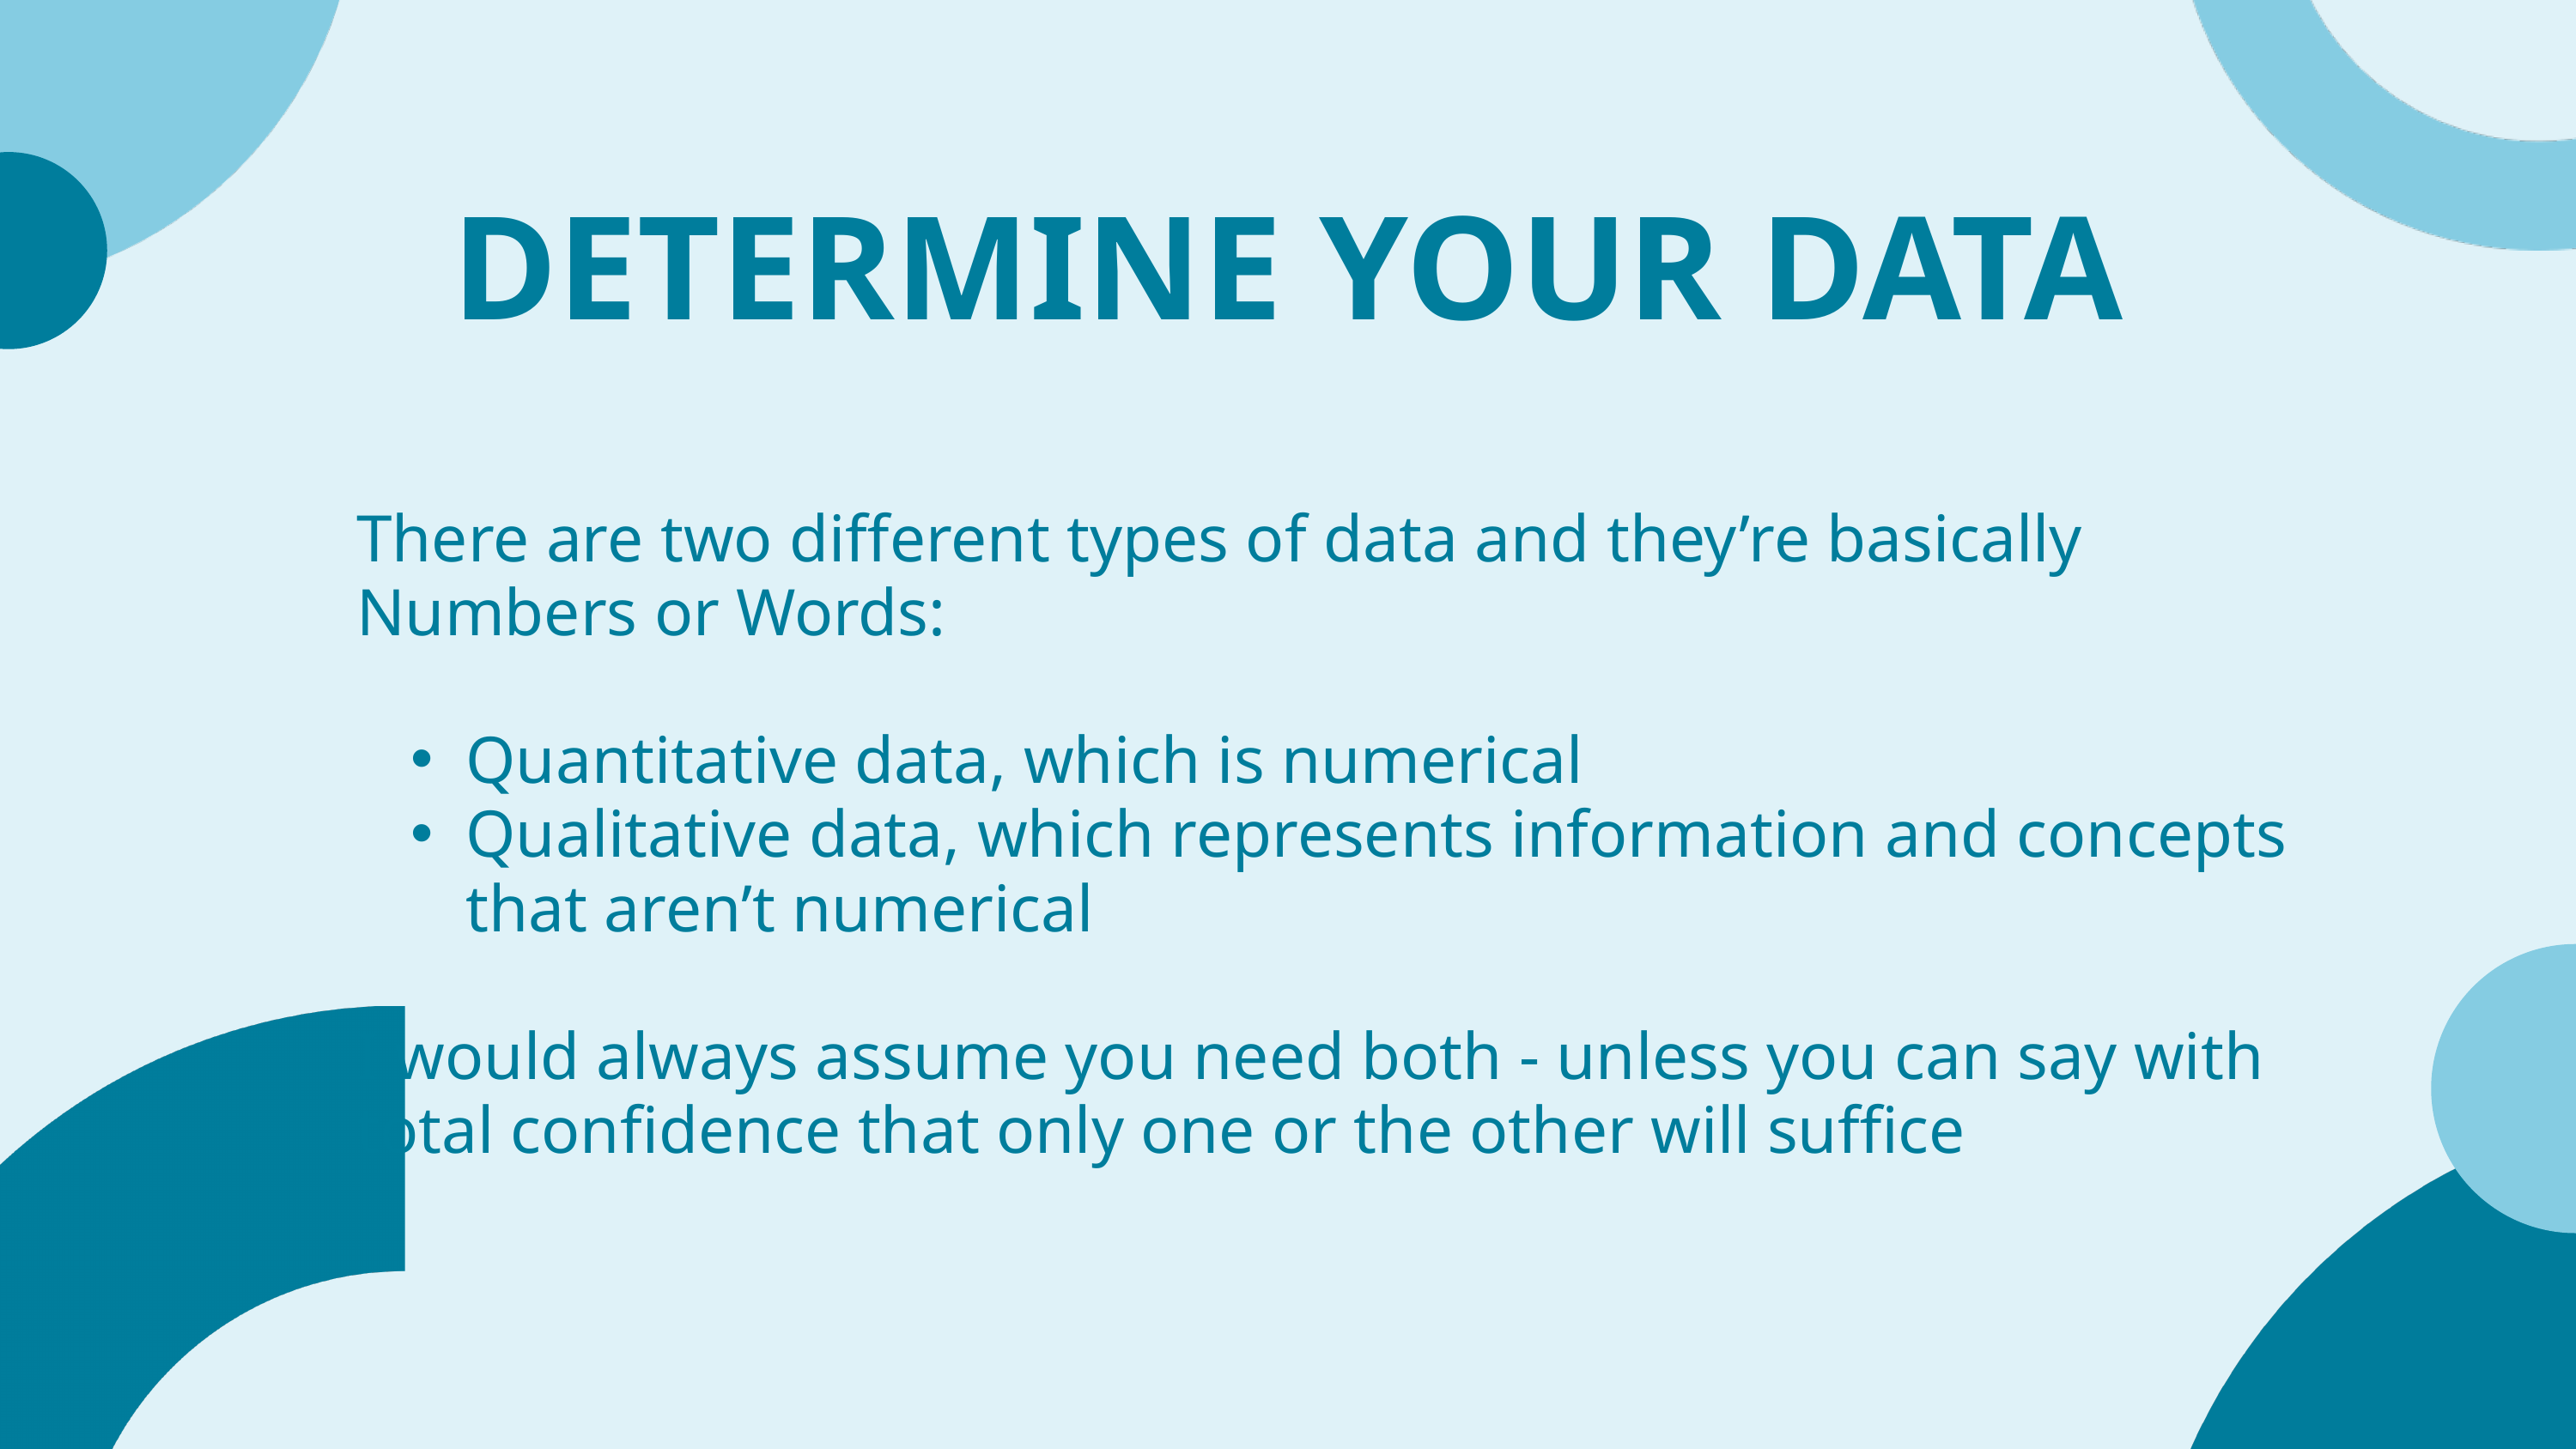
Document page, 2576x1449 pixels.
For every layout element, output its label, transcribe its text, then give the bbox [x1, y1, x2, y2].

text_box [0, 151, 107, 349]
text_box [0, 1006, 405, 1449]
text_box [2175, 0, 2576, 251]
text_box [0, 0, 357, 290]
text_box [2141, 1104, 2576, 1449]
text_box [2431, 943, 2576, 1234]
text_box There are two different types of data and they’re basically Numbers or Words: Quantitative data, which is numerical Qualitative data, which represents information and concepts that aren’t numerical I would always assume you need both - unless you can say with total confidence that only one or the other will suffice [356, 500, 2339, 1167]
text_box DETERMINE YOUR DATA [237, 202, 2339, 349]
